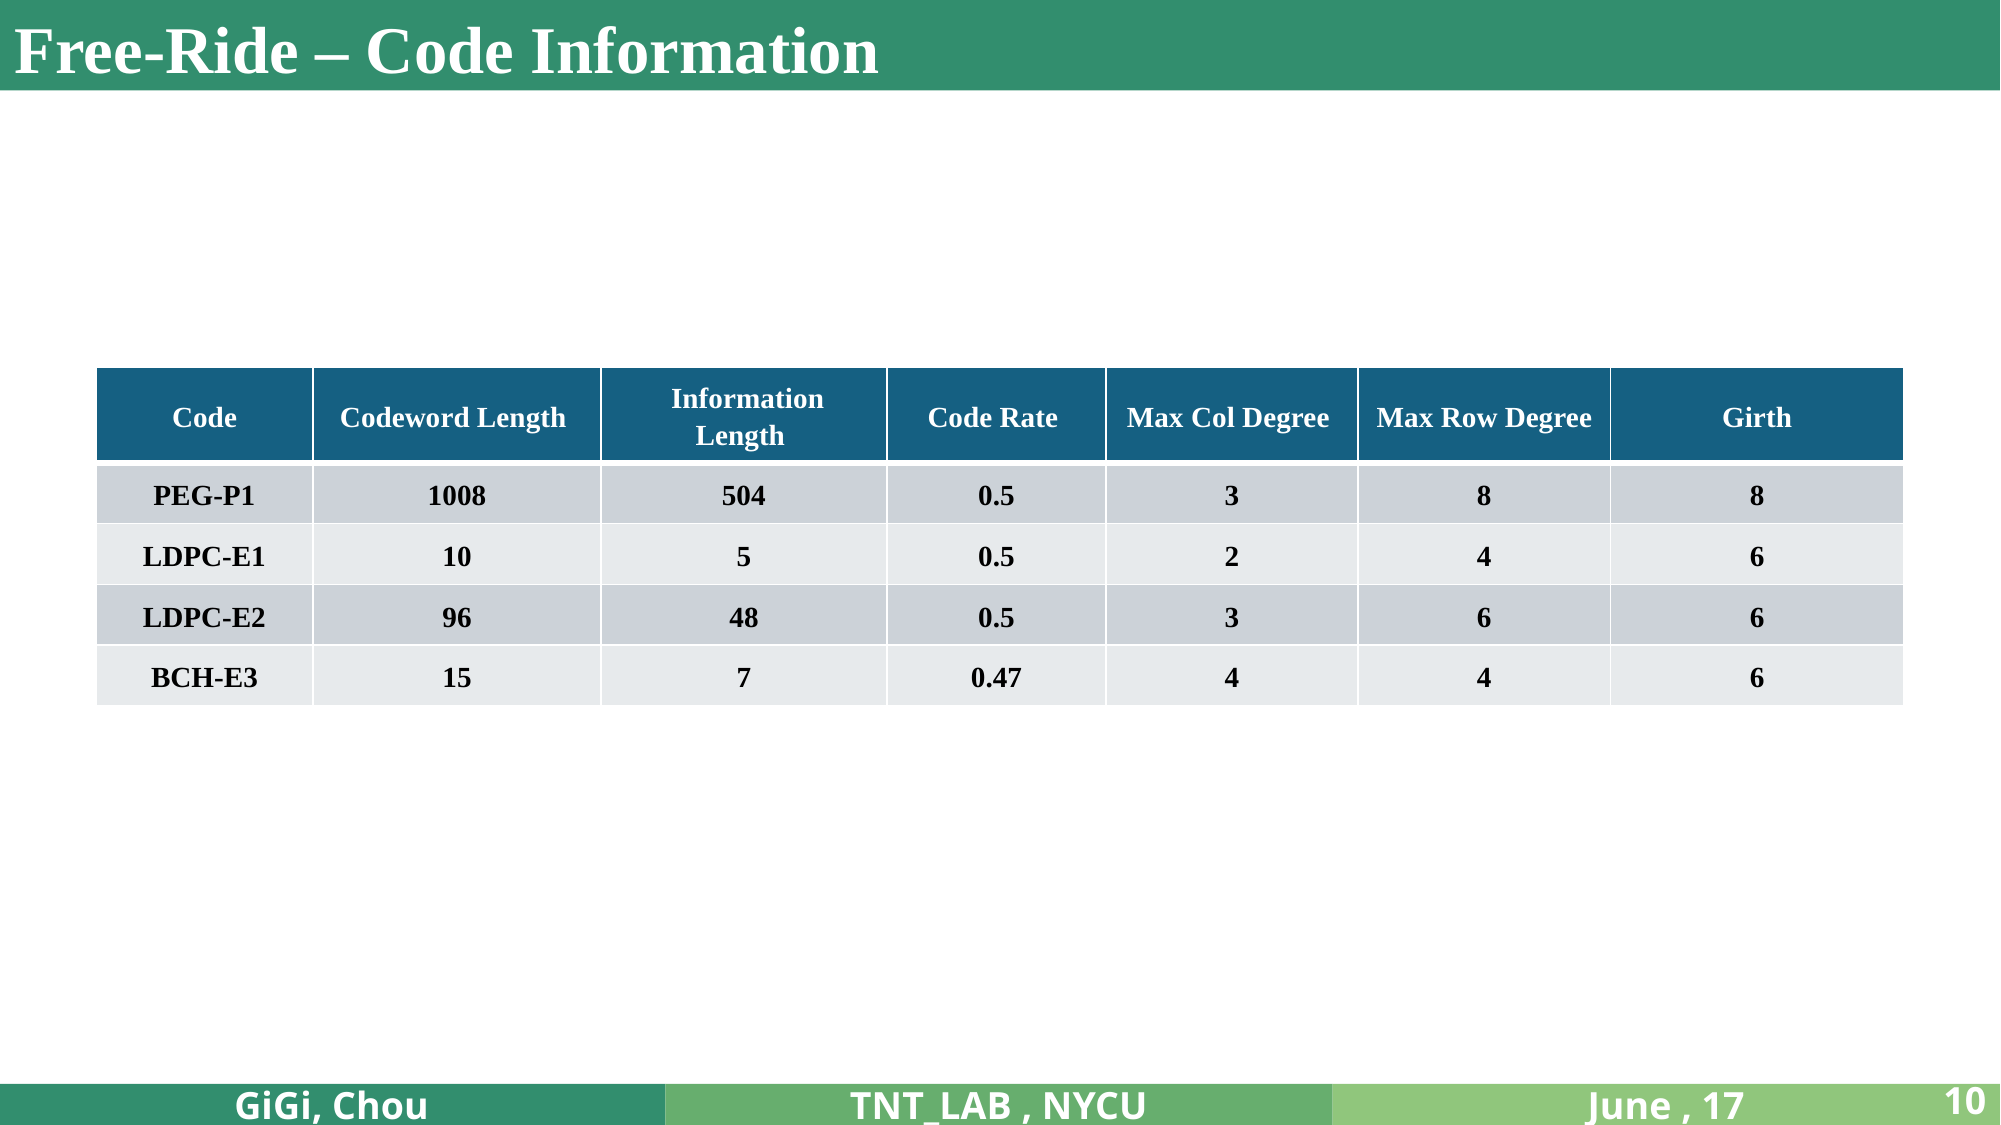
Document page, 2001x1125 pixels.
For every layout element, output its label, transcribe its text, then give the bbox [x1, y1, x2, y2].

table_cell 4 [1359, 646, 1610, 705]
table_cell 4 [1359, 524, 1610, 584]
text_box Free-Ride – Code Information [0, 0, 1746, 95]
table_cell 4 [1107, 646, 1357, 705]
table_cell 48 [602, 585, 886, 644]
table_header Code Rate [888, 368, 1105, 460]
table_cell 10 [314, 524, 600, 584]
table_header Max Row Degree [1359, 368, 1610, 460]
table_cell 1008 [314, 466, 600, 523]
table_cell 6 [1611, 646, 1903, 705]
table_header Codeword Length [314, 368, 600, 460]
table_cell PEG-P1 [97, 466, 312, 523]
table_cell 0.47 [888, 646, 1105, 705]
table_cell 96 [314, 585, 600, 644]
table_header Information Length [602, 368, 886, 460]
table_cell 6 [1611, 524, 1903, 584]
table_cell 3 [1107, 466, 1357, 523]
table_cell LDPC-E2 [97, 585, 312, 644]
table_header Max Col Degree [1107, 368, 1357, 460]
table_header Code [97, 368, 312, 460]
table_cell 2 [1107, 524, 1357, 584]
table_header Girth [1611, 368, 1903, 460]
table_cell LDPC-E1 [97, 524, 312, 584]
table_cell 6 [1611, 585, 1903, 644]
table_cell 3 [1107, 585, 1357, 644]
table_cell 5 [602, 524, 886, 584]
table_cell 0.5 [888, 524, 1105, 584]
table_cell 7 [602, 646, 886, 705]
table_cell 0.5 [888, 585, 1105, 644]
table_cell 8 [1359, 466, 1610, 523]
slide_number 10 [1551, 1083, 2000, 1121]
table_cell 504 [602, 466, 886, 523]
table_cell BCH-E3 [97, 646, 312, 705]
table_cell 8 [1611, 466, 1903, 523]
table_cell 6 [1359, 585, 1610, 644]
table_cell 15 [314, 646, 600, 705]
table_cell 0.5 [888, 466, 1105, 523]
